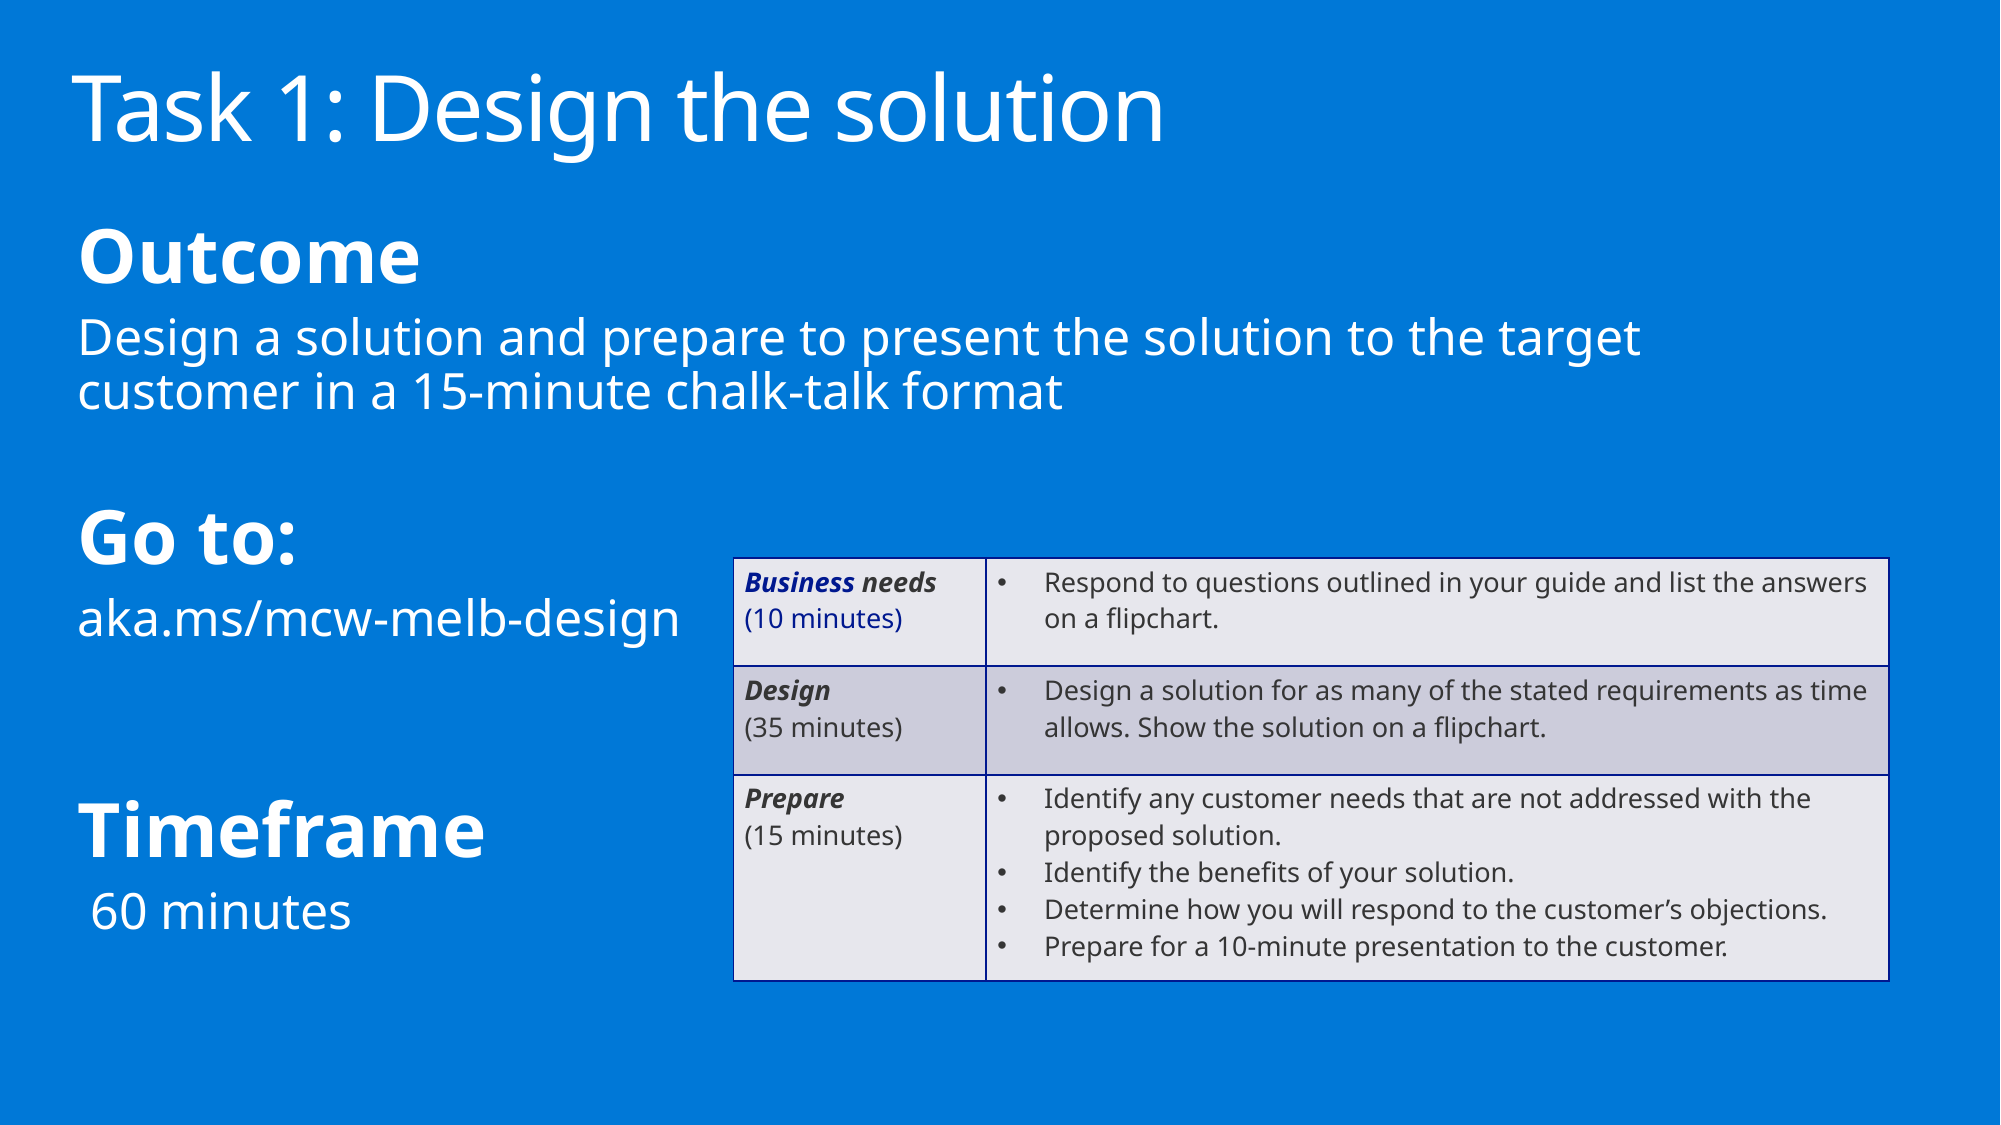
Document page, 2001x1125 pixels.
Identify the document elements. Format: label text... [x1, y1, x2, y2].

table_cell Design a solution for as many of the stated requirements as time allows. Show the solution on a flipchart. [987, 667, 1888, 774]
table_header Business needs (10 minutes) [734, 559, 985, 665]
table_cell Design (35 minutes) [734, 667, 985, 774]
table_header Respond to questions outlined in your guide and list the answers on a flipchart. [987, 559, 1888, 665]
table_cell Identify any customer needs that are not addressed with the proposed solution. Identify the benefits of your solution. Determine how you will respond to the customer’s objections. Prepare for a 10-minute presentation to the customer. [987, 776, 1888, 980]
table_cell Prepare (15 minutes) [734, 776, 985, 980]
title Task 1: Design the solution [47, 47, 1960, 196]
text_box Outcome Design a solution and prepare to present the solution to the target customer in a 15-minute chalk-talk format Go to: aka.ms/mcw-melb-design Timeframe 60 minutes [47, 195, 1796, 1125]
